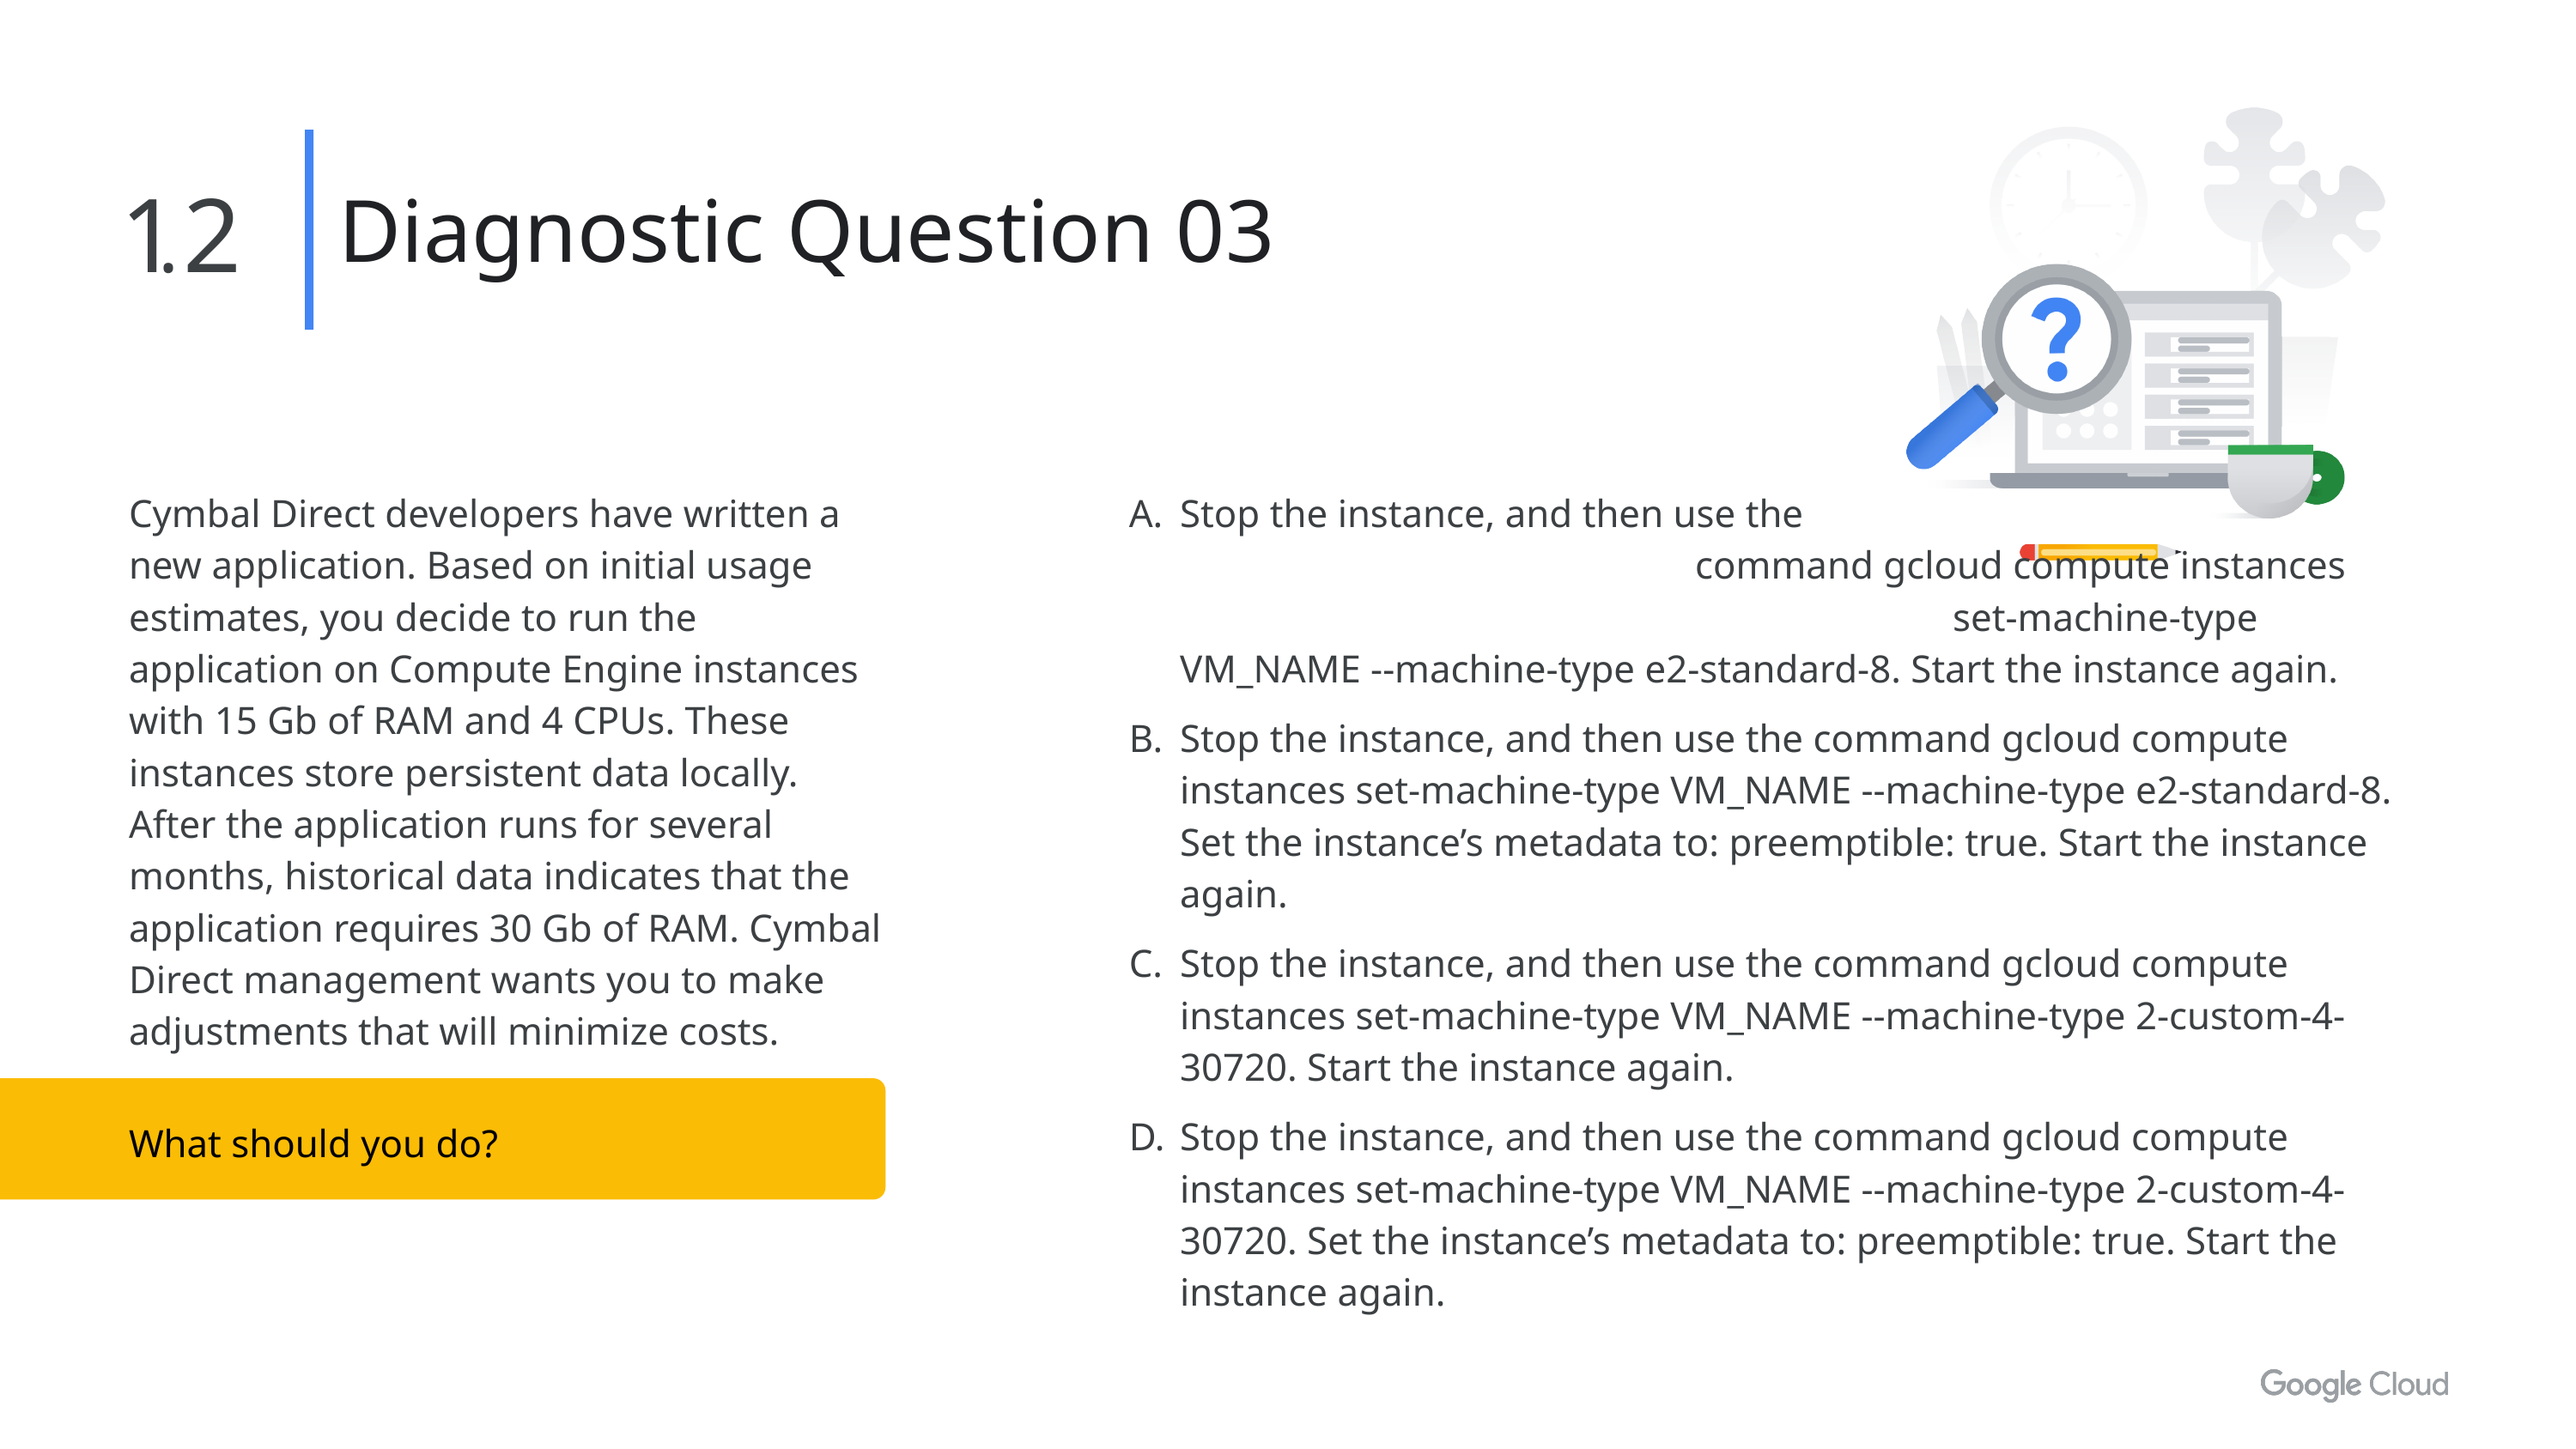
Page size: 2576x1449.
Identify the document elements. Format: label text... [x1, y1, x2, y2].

text_box Stop the instance, and then use the command gcloud compute instances set-machine-type VM_NAME --machine-type e2-standard-8. Start the instance again. Stop the instance, and then use the command gcloud compute instances set-machine-type VM_NAME --machine-type e2-standard-8. Set the instance’s metadata to: preemptible: true. Start the instance again. Stop the instance, and then use the command gcloud compute instances set-machine-type VM_NAME --machine-type 2-custom-4-30720. Start the instance again. Stop the instance, and then use the command gcloud compute instances set-machine-type VM_NAME --machine-type 2-custom-4-30720. Set the instance’s metadata to: preemptible: true. Start the instance again. [1115, 482, 2448, 1321]
text_box [305, 130, 314, 330]
picture [2261, 1369, 2448, 1403]
text_box 1 2 [107, 147, 305, 316]
text_box Cymbal Direct developers have written a new application. Based on initial usage estimates, you decide to run the application on Compute Engine instances with 15 Gb of RAM and 4 CPUs. These instances store persistent data locally. After the application runs for several months, historical data indicates that the application requires 30 Gb of RAM. Cymbal Direct management wants you to make adjustments that will minimize costs. [129, 482, 900, 1066]
picture [1906, 107, 2385, 561]
text_box Diagnostic Question 03 [338, 187, 1776, 332]
text_box [0, 1078, 886, 1200]
text_box . [145, 183, 222, 301]
text_box What should you do? [129, 1094, 644, 1184]
